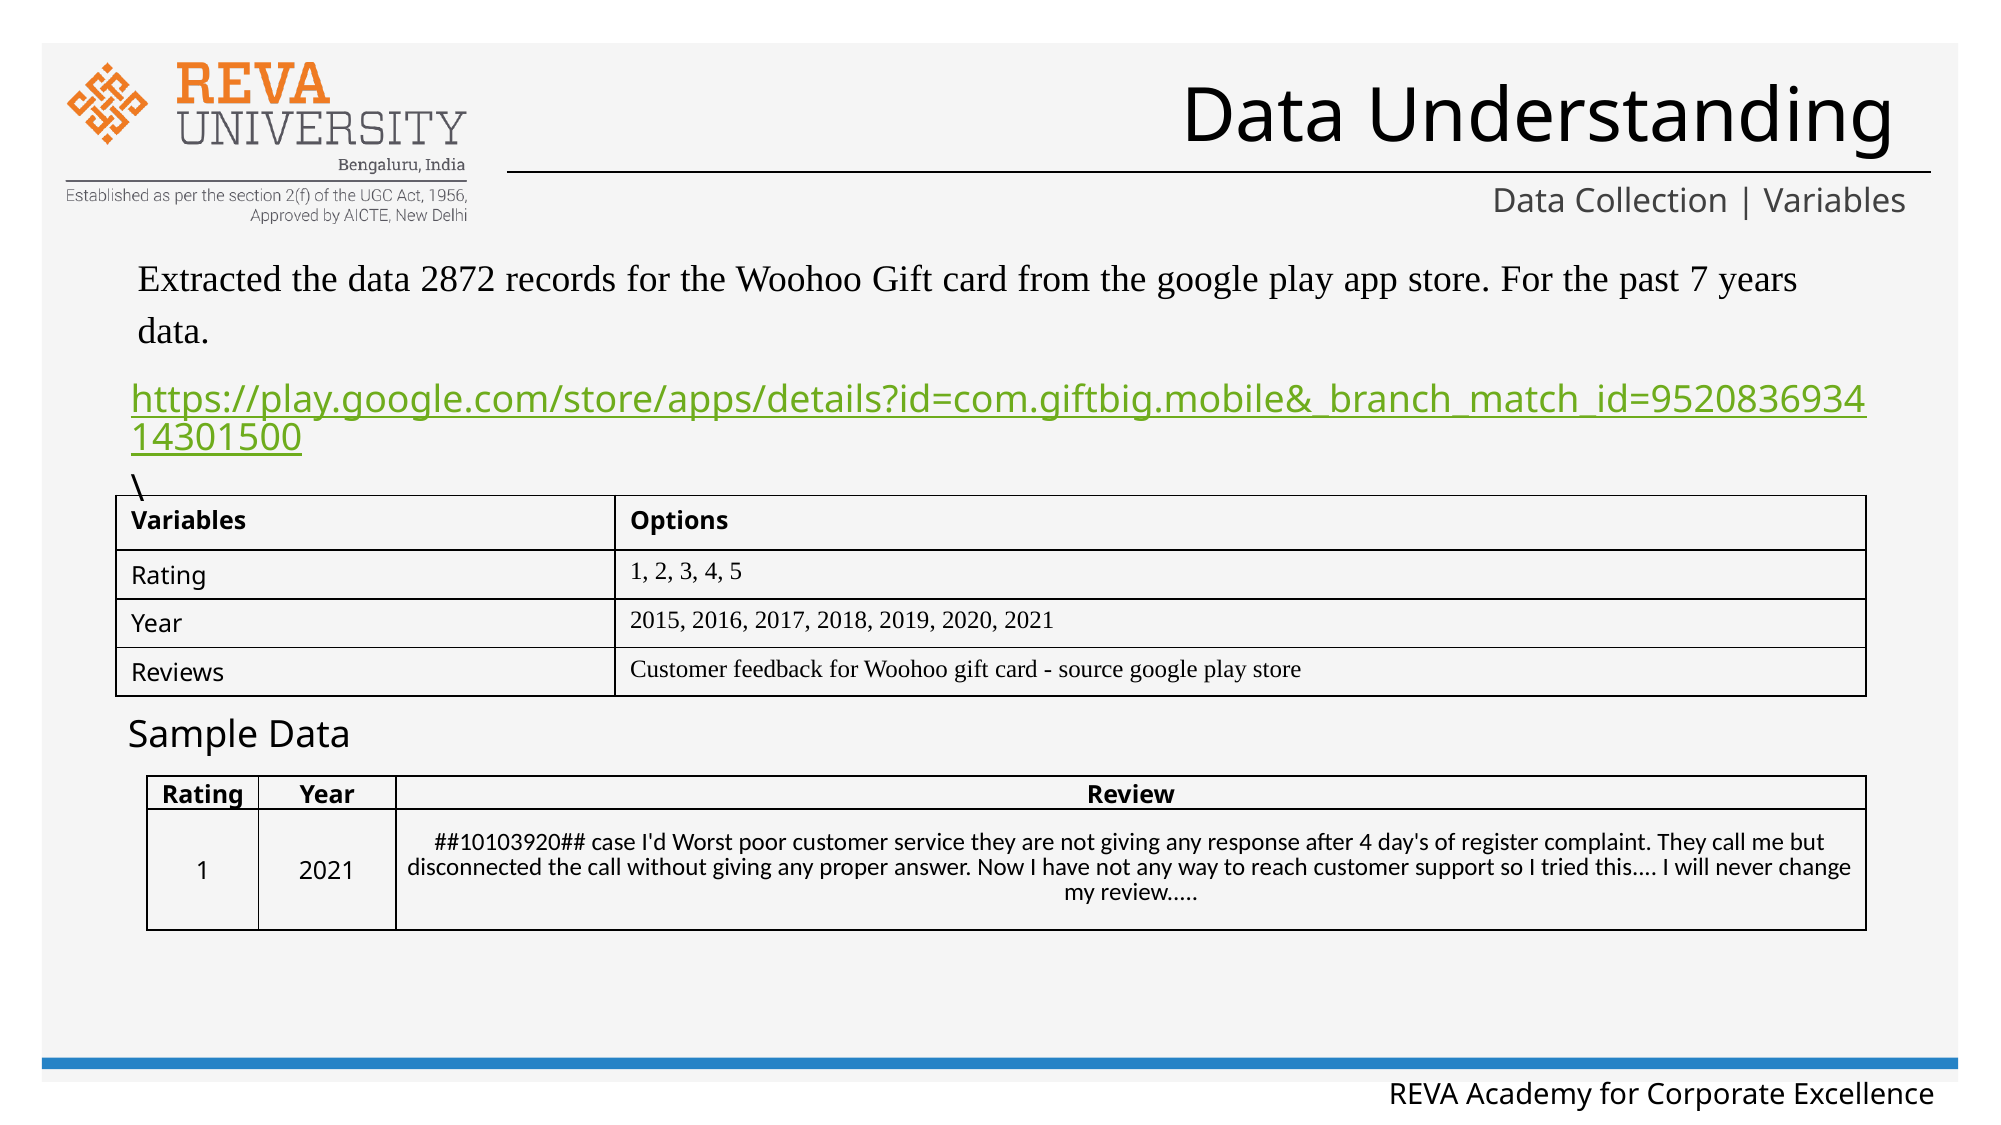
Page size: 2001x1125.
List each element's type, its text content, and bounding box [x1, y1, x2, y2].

text_box Sample Data [113, 702, 845, 763]
table_cell 2015, 2016, 2017, 2018, 2019, 2020, 2021 [616, 600, 1865, 647]
table_cell ##10103920## case I'd Worst poor customer service they are not giving any response after 4 day's of register complaint. They call me but disconnected the call without giving any proper answer. Now I have not any way to reach customer support so I tried this.... I will never change my review..... [397, 810, 1865, 929]
table_cell Reviews [117, 648, 614, 695]
table_cell 2021 [259, 810, 395, 929]
text_box https://play.google.com/store/apps/details?id=com.giftbig.mobile&_branch_match_id=952083693414301500 \ [115, 367, 1884, 479]
text_box Data Collection | Variables [1110, 172, 1931, 227]
table_header Rating [148, 777, 258, 808]
table_cell Customer feedback for Woohoo gift card - source google play store [616, 648, 1865, 695]
table_header Review [397, 777, 1865, 808]
table_cell Rating [117, 551, 614, 598]
table_header Variables [117, 496, 614, 549]
table_header Options [616, 496, 1865, 549]
table_cell 1 [148, 810, 258, 929]
picture [65, 62, 467, 224]
table_cell 1, 2, 3, 4, 5 [616, 551, 1865, 598]
table_header Year [259, 777, 395, 808]
table_cell Year [117, 600, 614, 647]
title Data Understanding [555, 62, 1931, 173]
text_box Extracted the data 2872 records for the Woohoo Gift card from the google play app store. For the past 7 years data. [122, 239, 1815, 359]
